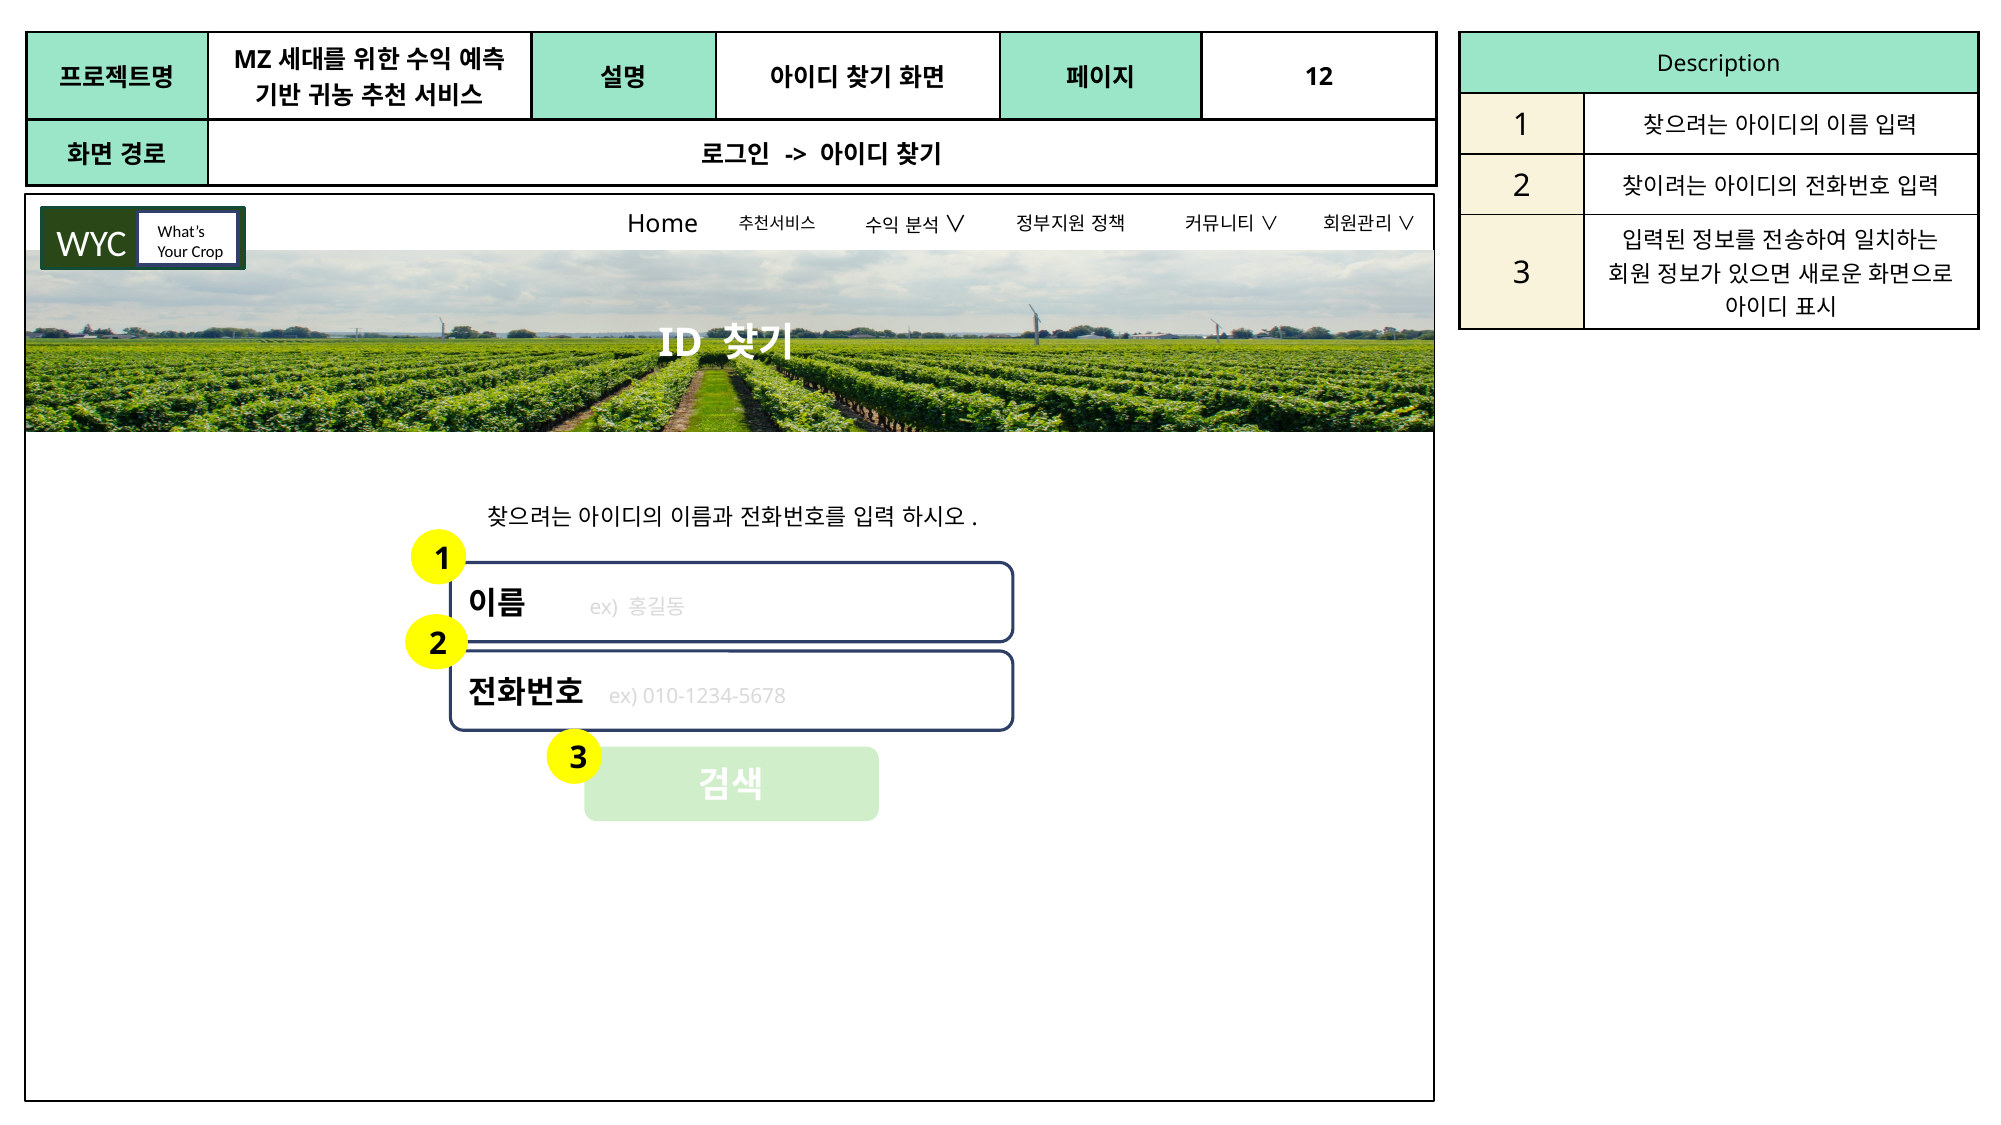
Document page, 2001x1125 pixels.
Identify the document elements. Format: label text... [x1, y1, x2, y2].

text_box 2 [405, 614, 468, 670]
text_box Home [602, 195, 716, 247]
text_box 1 [410, 529, 467, 585]
text_box 커뮤니티 ∨ [1157, 195, 1307, 247]
text_box 회원관리 ∨ [1307, 195, 1434, 248]
picture [25, 249, 1434, 432]
text_box What’s Your Crop [143, 213, 244, 247]
table_header MZ세대를 위한 수익 예측 기반 귀농 추천 서비스 [209, 33, 530, 118]
text_box 3 [546, 728, 602, 784]
table_header 페이지 [1001, 33, 1200, 118]
table_cell 찾으려는 아이디의 이름 입력 [1585, 94, 1977, 153]
table_header Description [1461, 33, 1977, 92]
text_box [40, 206, 246, 247]
text_box 정부지원 정책 [985, 195, 1157, 247]
table_cell 입력된 정보를 전송하여 일치하는 회원 정보가 있으면 새로운 화면으로 아이디 표시 [1585, 215, 1977, 328]
text_box 검색 [584, 746, 879, 822]
table_header 아이디 찾기 화면 [717, 33, 999, 118]
text_box 이름 ex) 홍길동 [450, 562, 1013, 642]
table_cell 2 [1461, 155, 1583, 214]
table_cell 3 [1461, 215, 1583, 328]
text_box [24, 440, 1435, 1101]
table_cell 로그인 -> 아이디 찾기 [209, 121, 1435, 184]
table_header 12 [1203, 33, 1435, 118]
table_header 프로젝트명 [28, 33, 207, 118]
text_box 전화번호 ex) 010-1234-5678 [450, 650, 1013, 731]
table_cell 1 [1461, 94, 1583, 153]
text_box 수익 분석 ∨ [848, 195, 985, 247]
text_box 추천서비스 [716, 195, 839, 247]
table_cell 찾이려는 아이디의 전화번호 입력 [1585, 155, 1977, 214]
table_header 설명 [533, 33, 715, 118]
text_box [24, 193, 1435, 249]
text_box 찾으려는 아이디의 이름과 전화번호를 입력 하시오. [436, 481, 1030, 551]
table_cell 화면 경로 [28, 121, 207, 184]
text_box WYC [41, 211, 143, 247]
